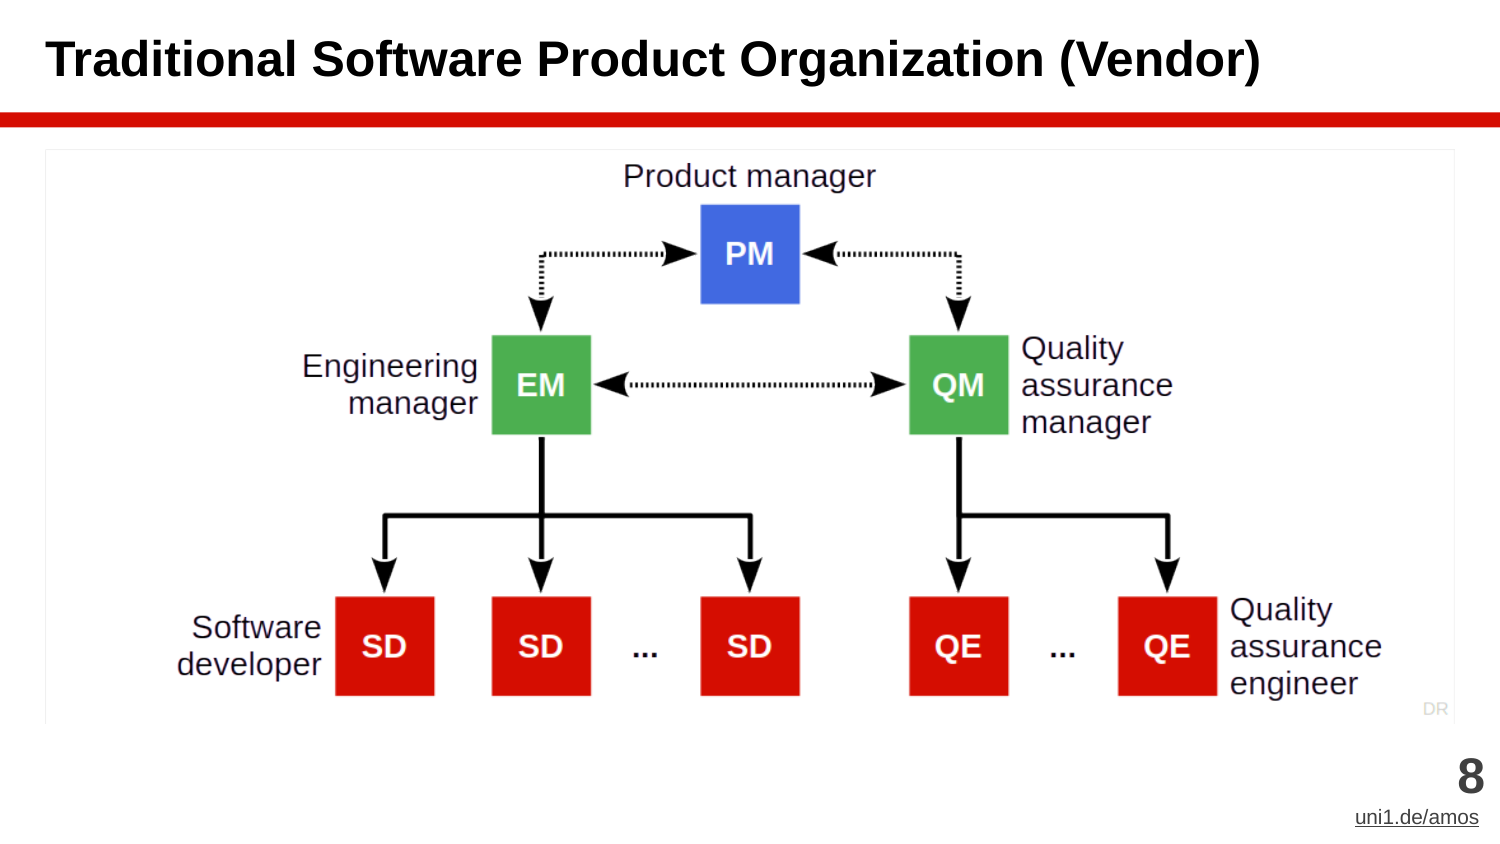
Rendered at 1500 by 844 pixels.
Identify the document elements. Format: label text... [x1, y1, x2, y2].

title Traditional Software Product Organization (Vendor) [0, 0, 1500, 113]
slide_number ‹#› uni1.de/amos [1200, 693, 1500, 844]
picture [44, 149, 1456, 724]
